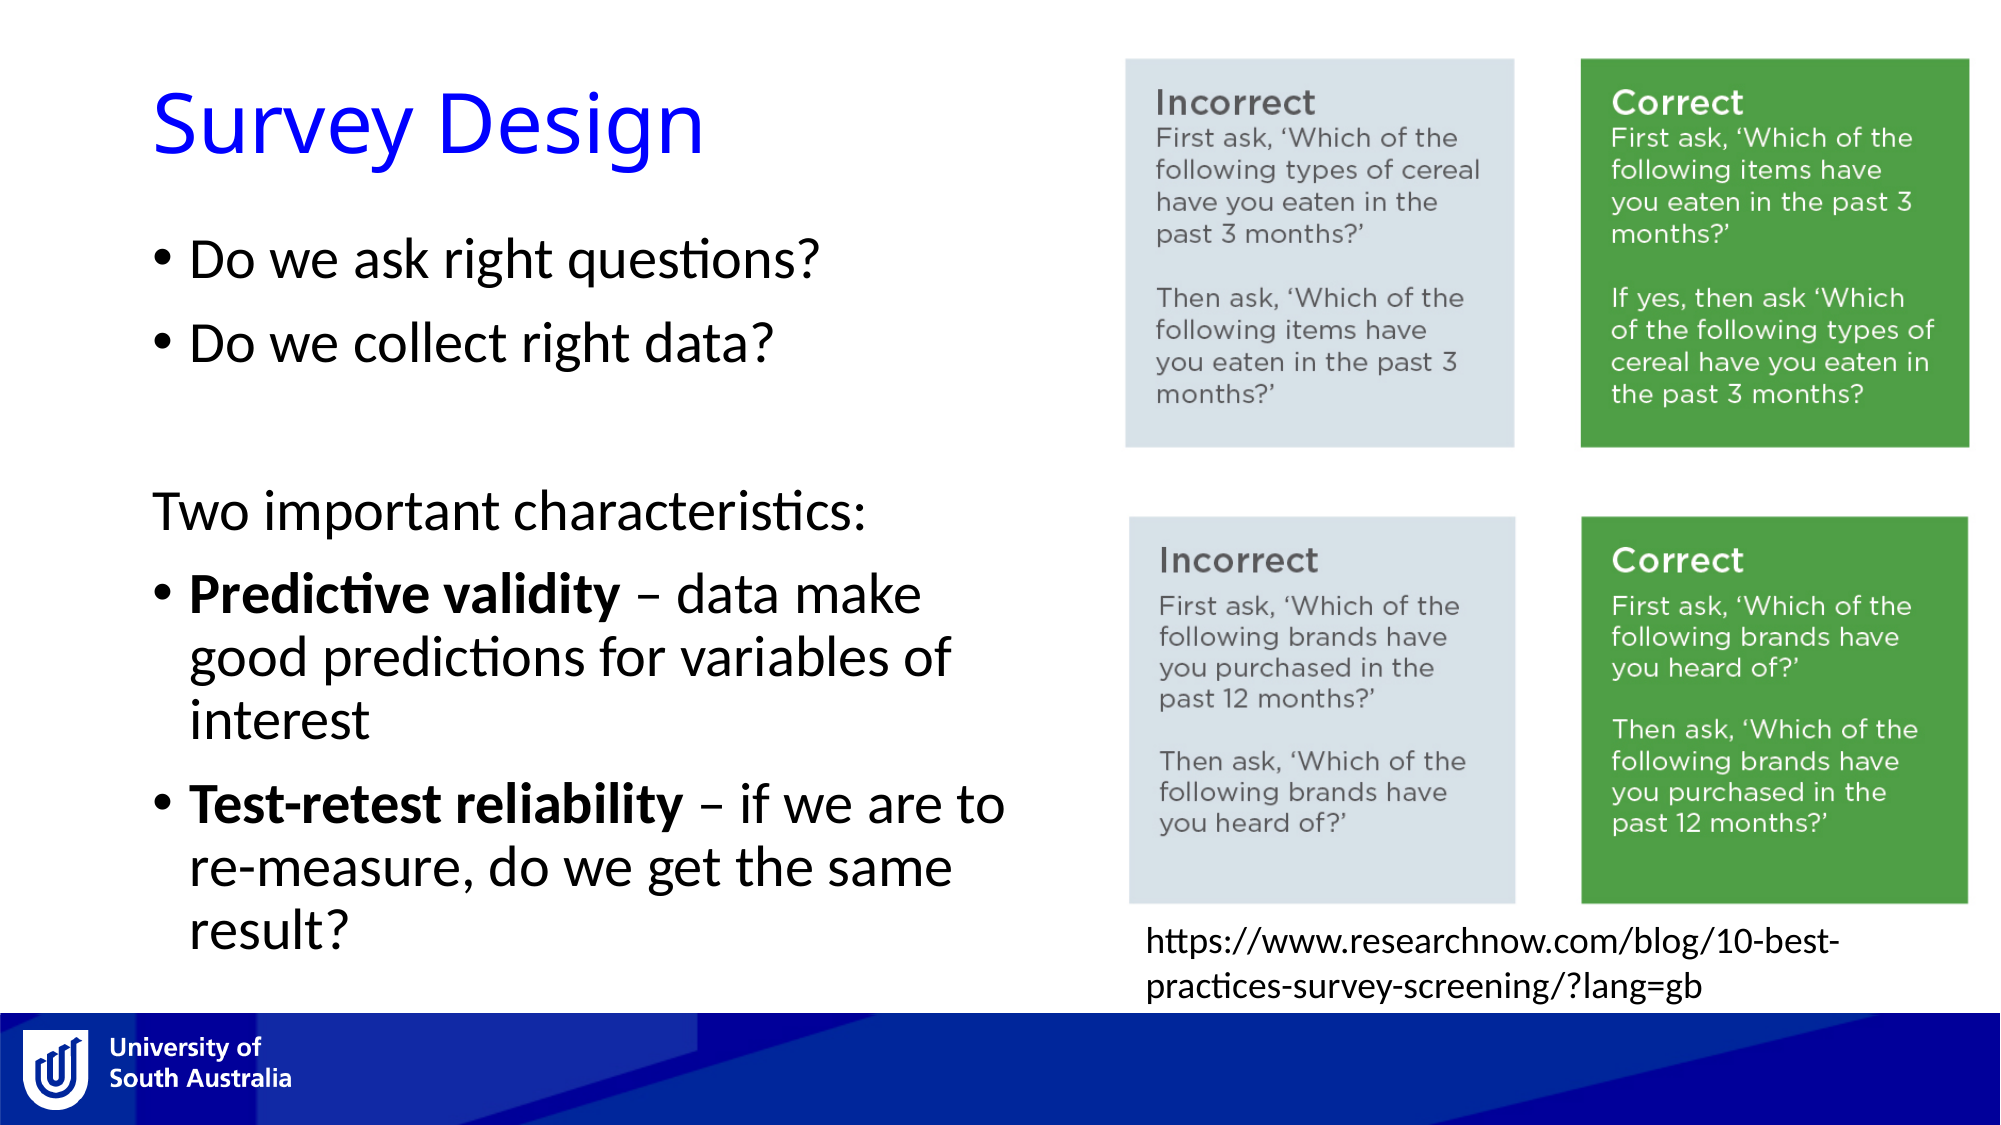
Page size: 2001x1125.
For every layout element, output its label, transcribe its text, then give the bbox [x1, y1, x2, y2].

list Do we ask right questions? Do we collect right data? Two important characteristics: Predictive validity – data make good predictions for variables of interest Test-retest reliability – if we are to re-measure, do we get the same result? [137, 220, 1044, 1014]
picture [1059, 7, 2000, 950]
title Survey Design [137, 59, 1062, 194]
picture [0, 1013, 2000, 1125]
text_box https://www.researchnow.com/blog/10-best-practices-survey-screening/?lang=gb [1130, 950, 1967, 1014]
